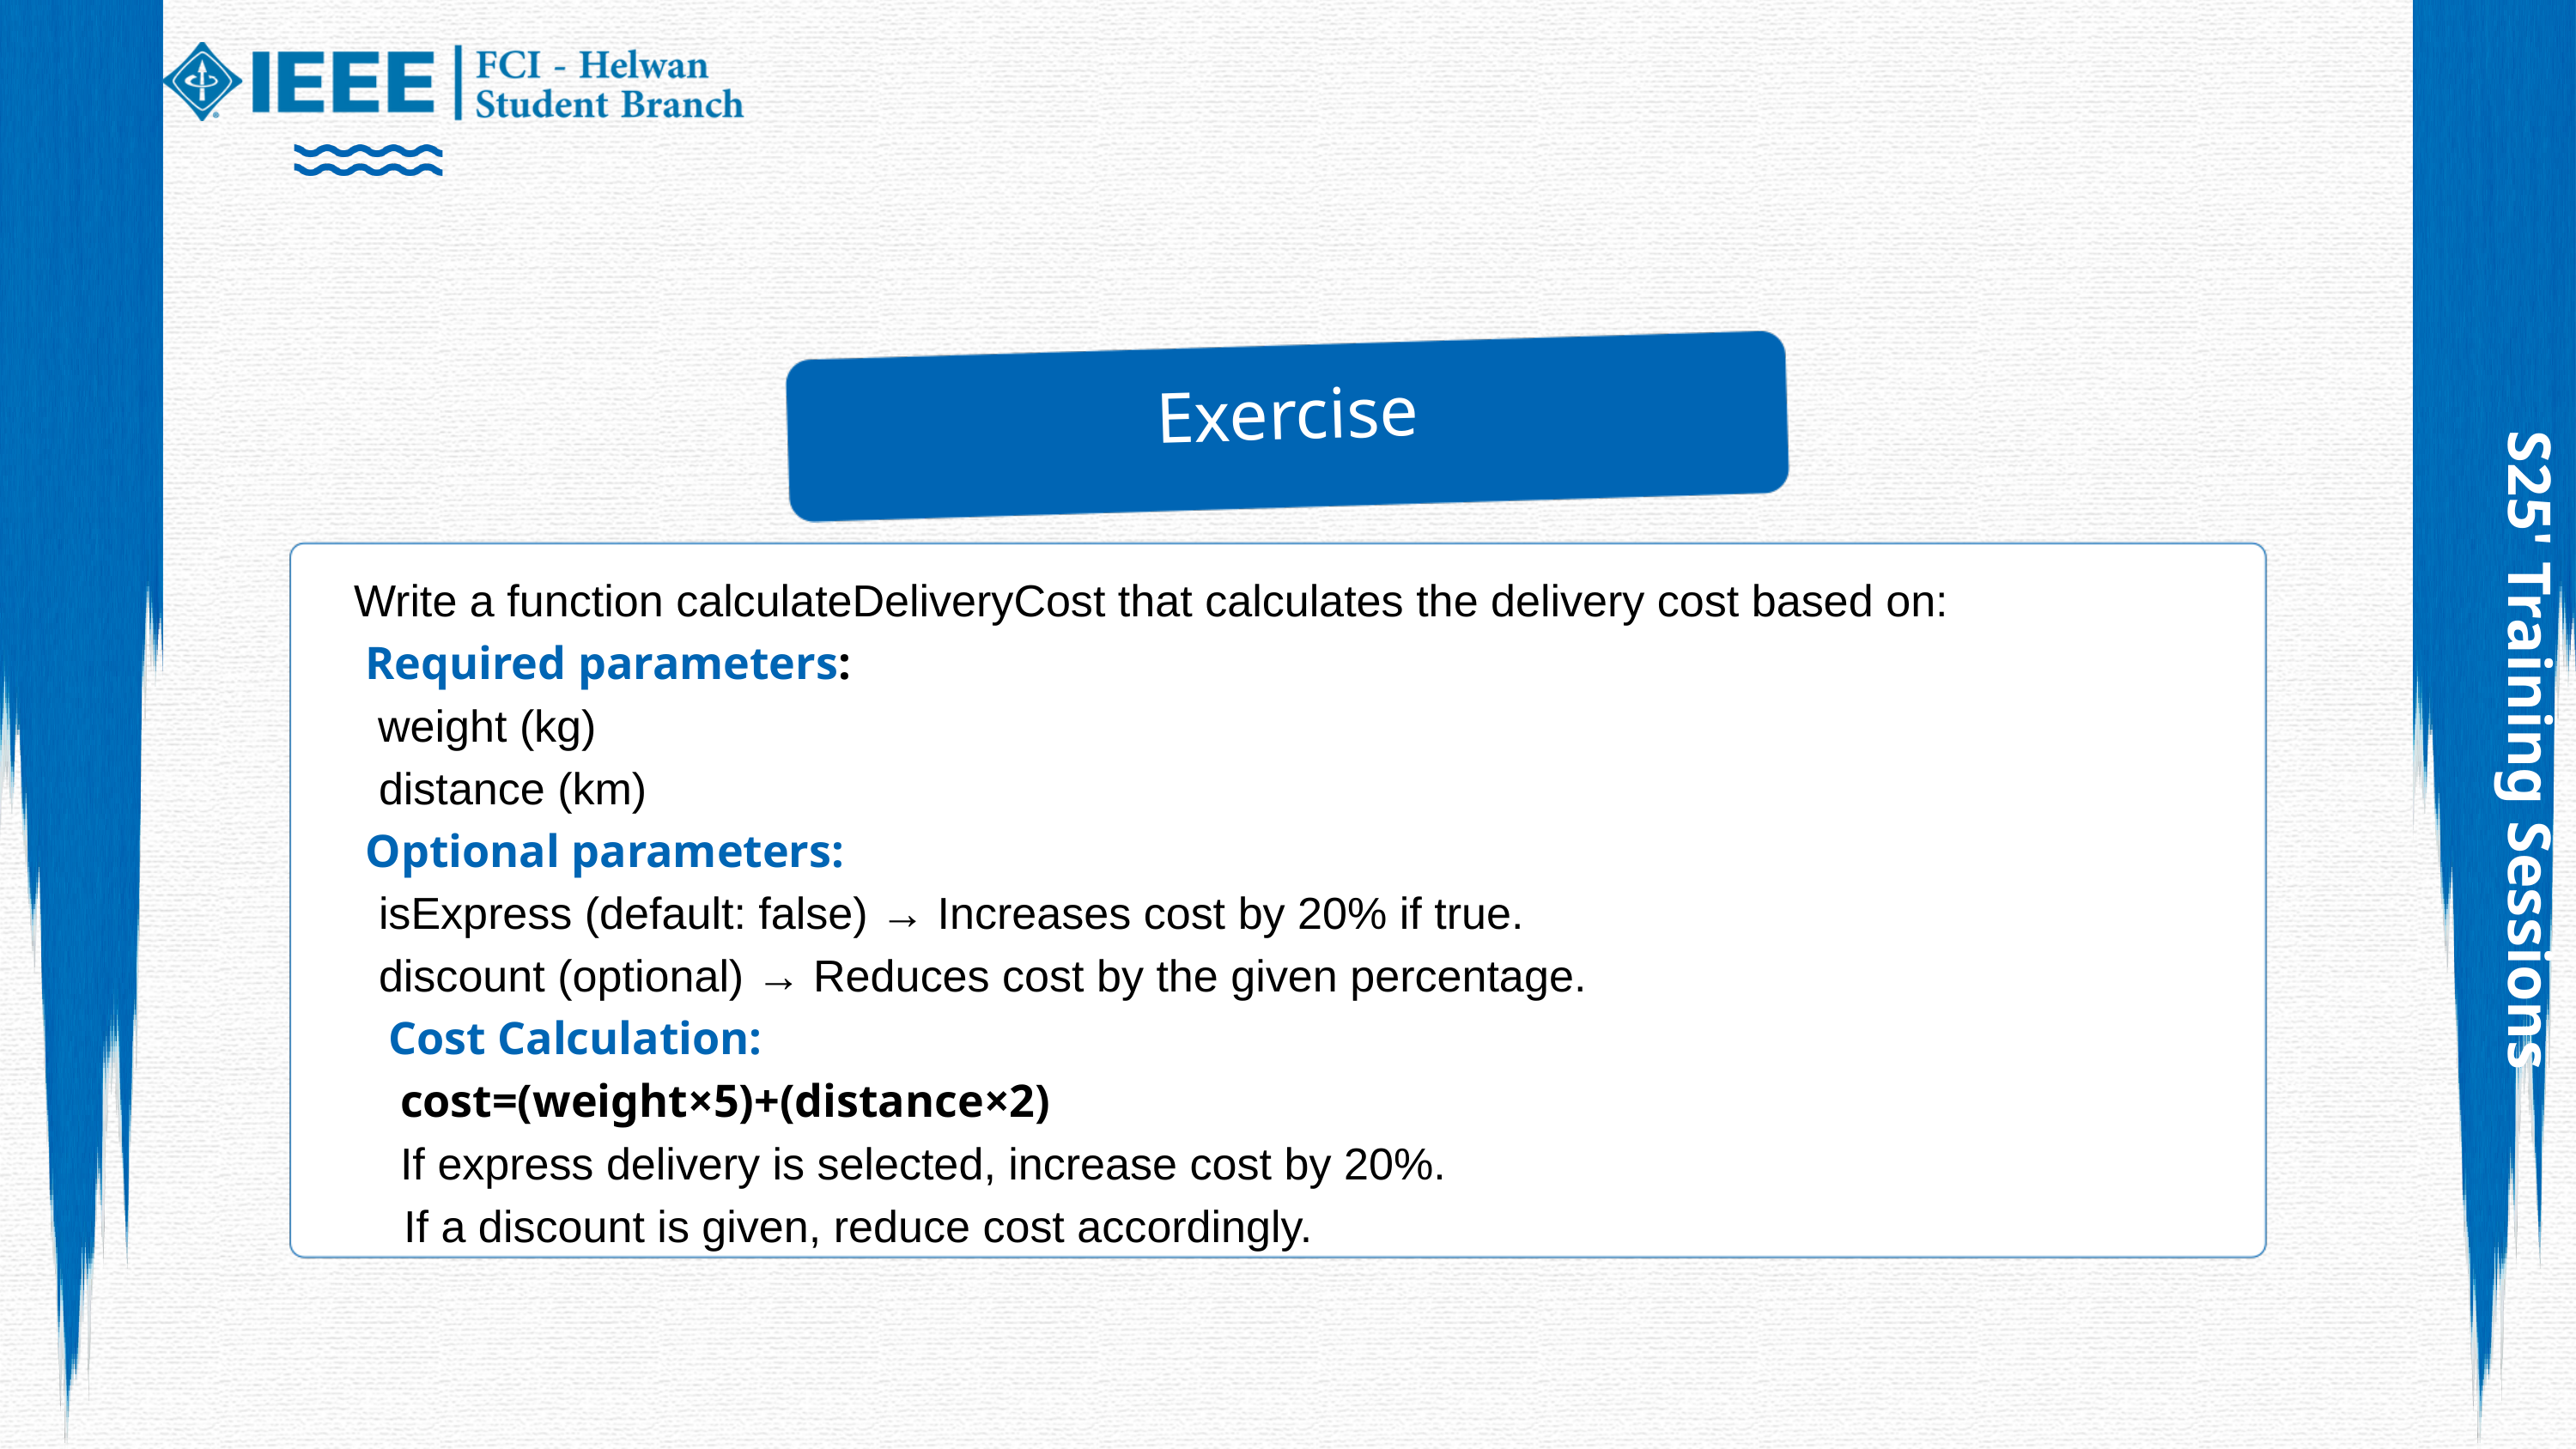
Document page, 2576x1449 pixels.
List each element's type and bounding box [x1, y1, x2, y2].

text_box [1770, 642, 2576, 806]
text_box [2205, 710, 2576, 791]
text_box [0, 642, 806, 806]
text_box [162, 41, 747, 122]
text_box [841, 365, 1735, 486]
text_box [0, 0, 2576, 1449]
